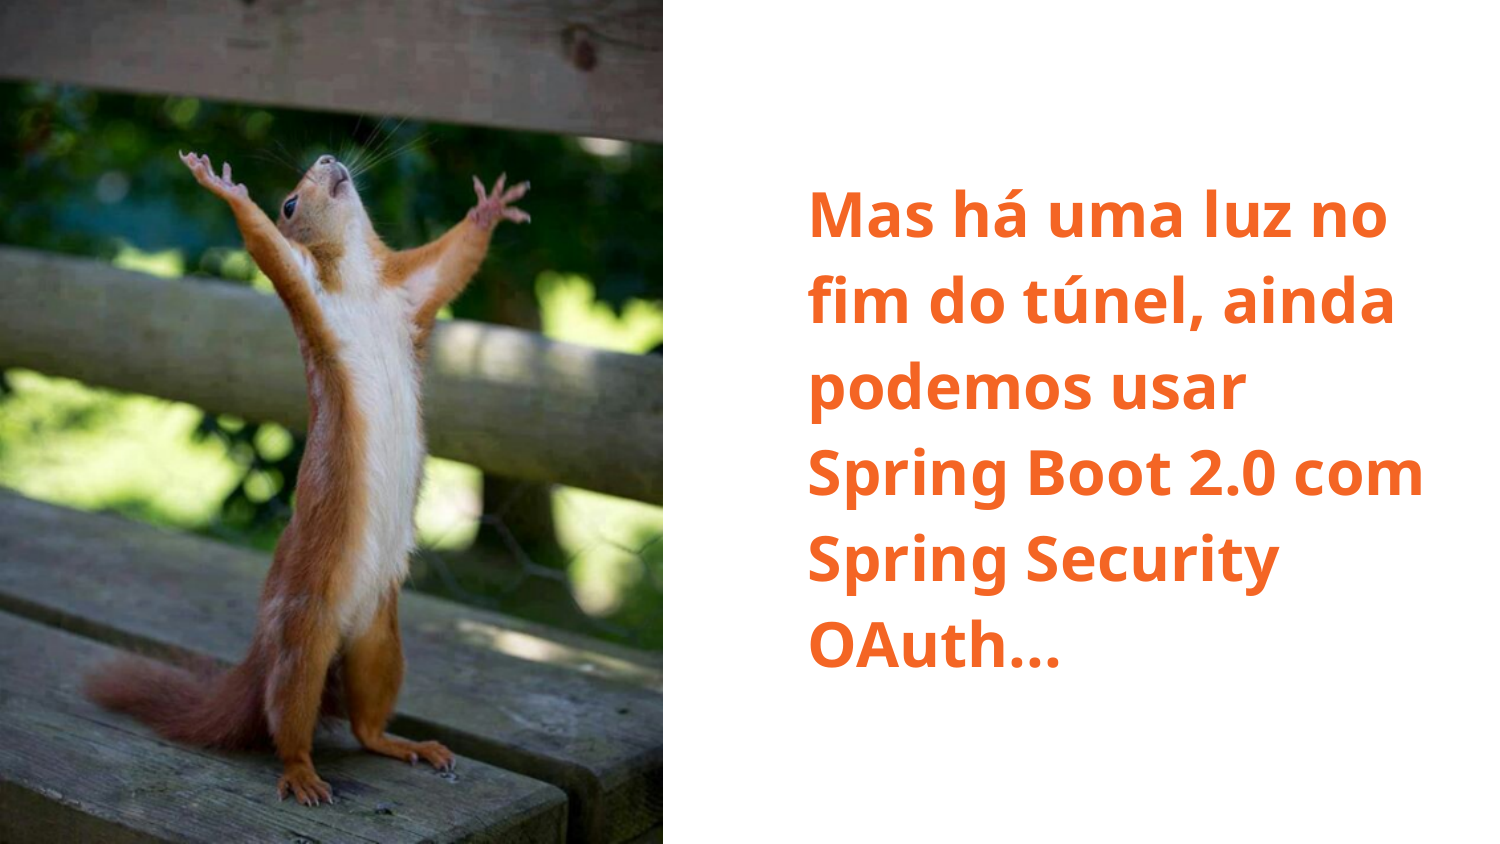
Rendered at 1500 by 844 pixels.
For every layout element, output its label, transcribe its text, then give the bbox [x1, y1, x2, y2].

picture [0, 0, 663, 844]
list Mas há uma luz no fim do túnel, ainda podemos usar Spring Boot 2.0 com Spring Security OAuth... [792, 160, 1455, 683]
